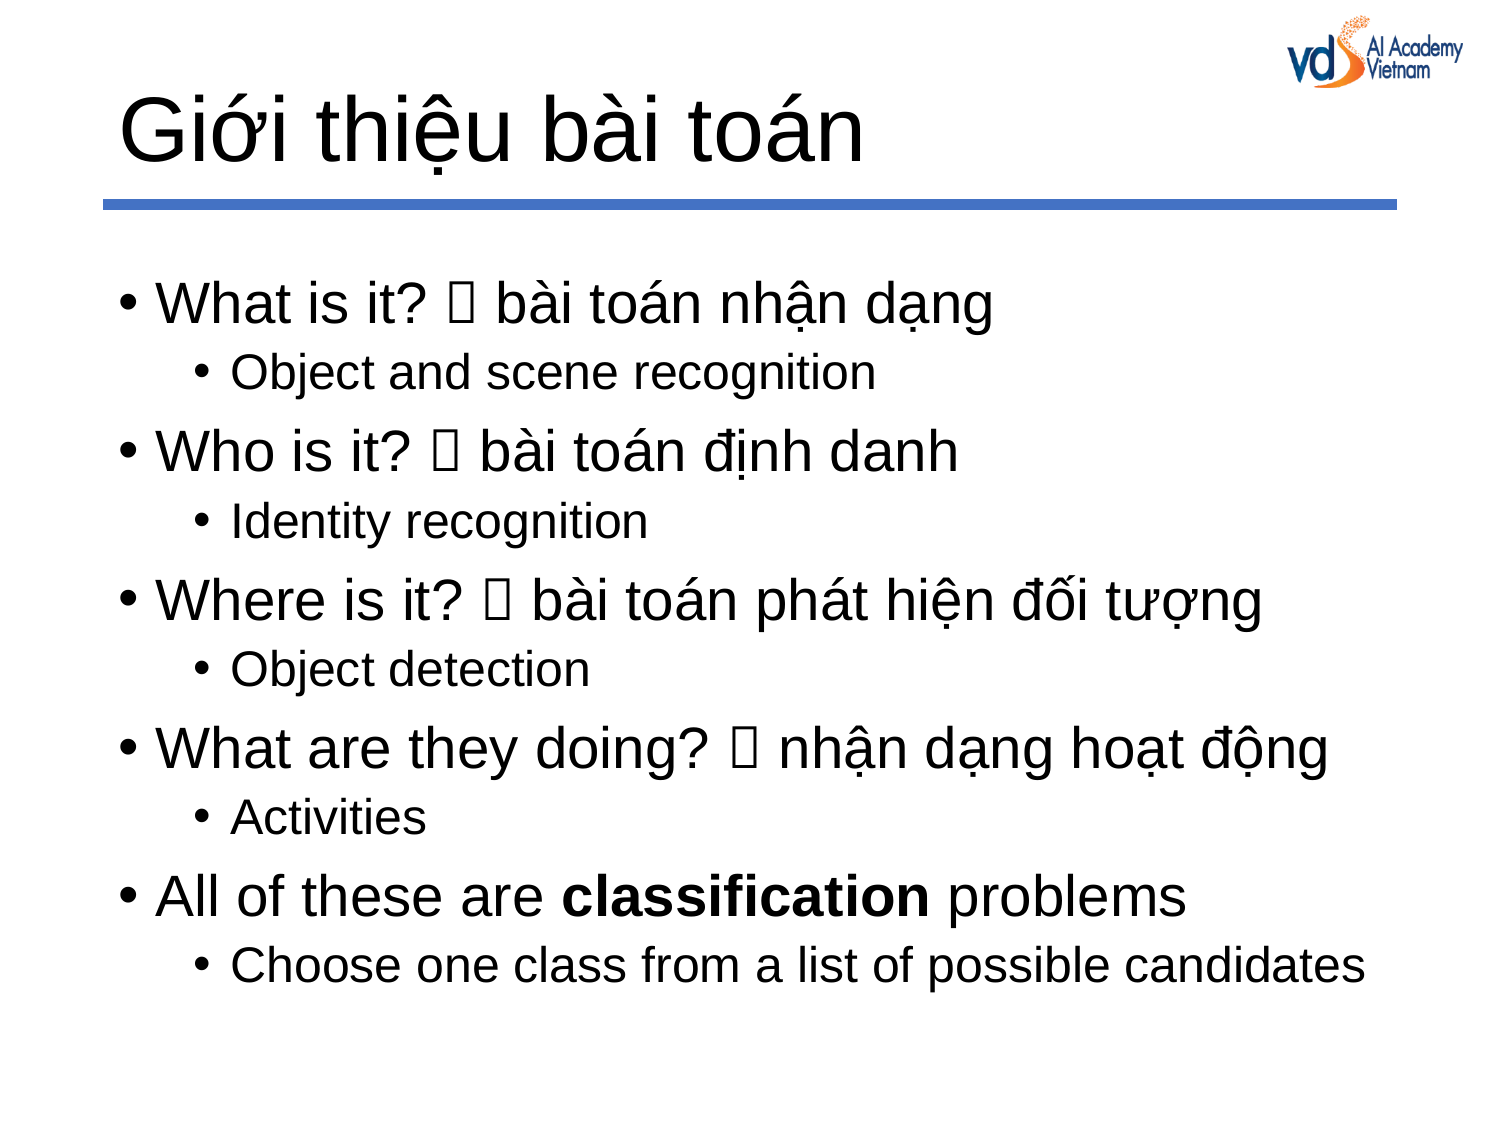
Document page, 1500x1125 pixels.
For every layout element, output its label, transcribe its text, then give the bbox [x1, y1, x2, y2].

list What is it?  bài toán nhận dạng Object and scene recognition Who is it?  bài toán định danh Identity recognition Where is it?  bài toán phát hiện đối tượng Object detection What are they doing?  nhận dạng hoạt động Activities All of these are classification problems Choose one class from a list of possible candidates [103, 265, 1397, 1014]
title Giới thiệu bài toán [103, 59, 1397, 204]
picture [1287, 15, 1463, 88]
